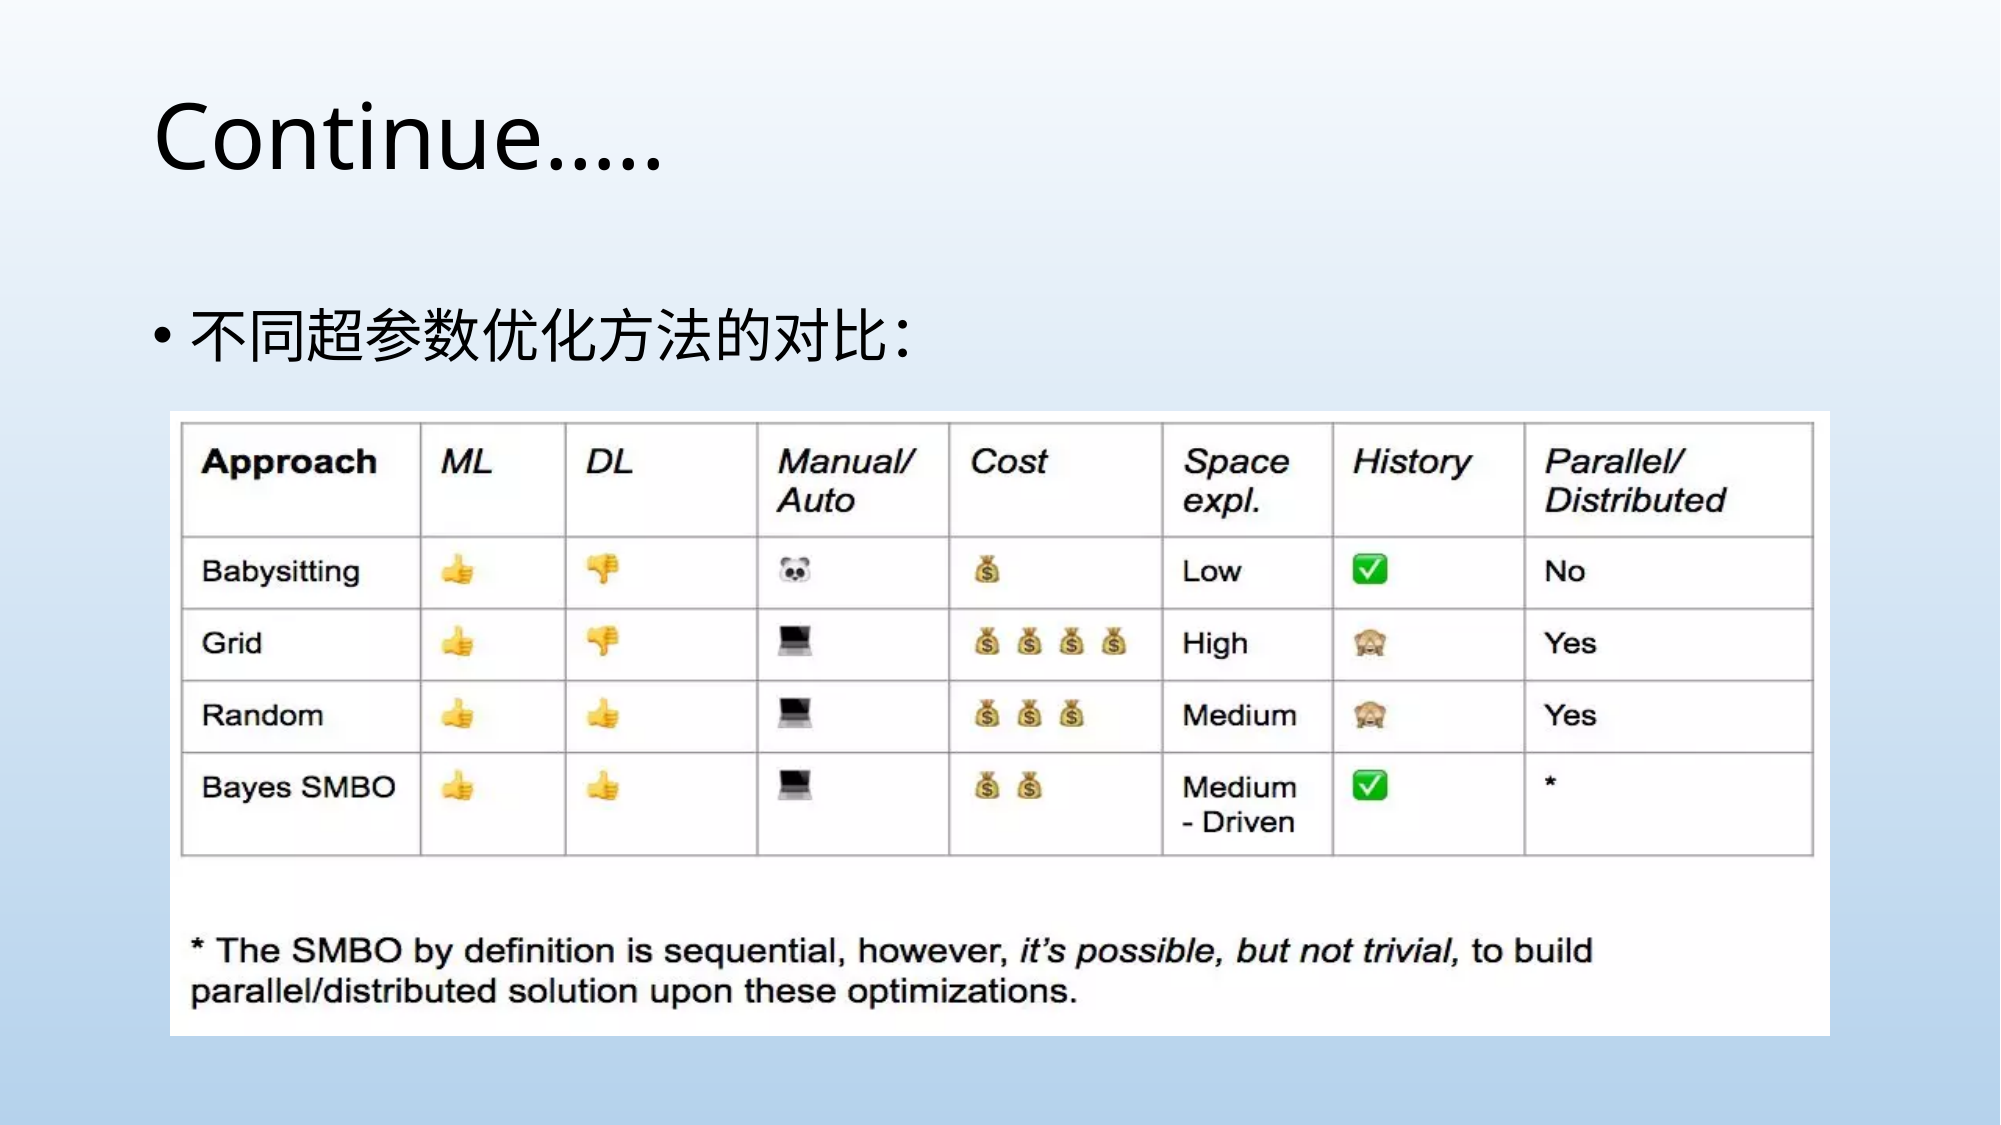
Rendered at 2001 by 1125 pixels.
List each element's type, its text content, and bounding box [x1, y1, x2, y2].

title Continue….. [137, 59, 1863, 220]
picture [170, 411, 1830, 1036]
list 不同超参数优化方法的对比： [137, 299, 1863, 1014]
